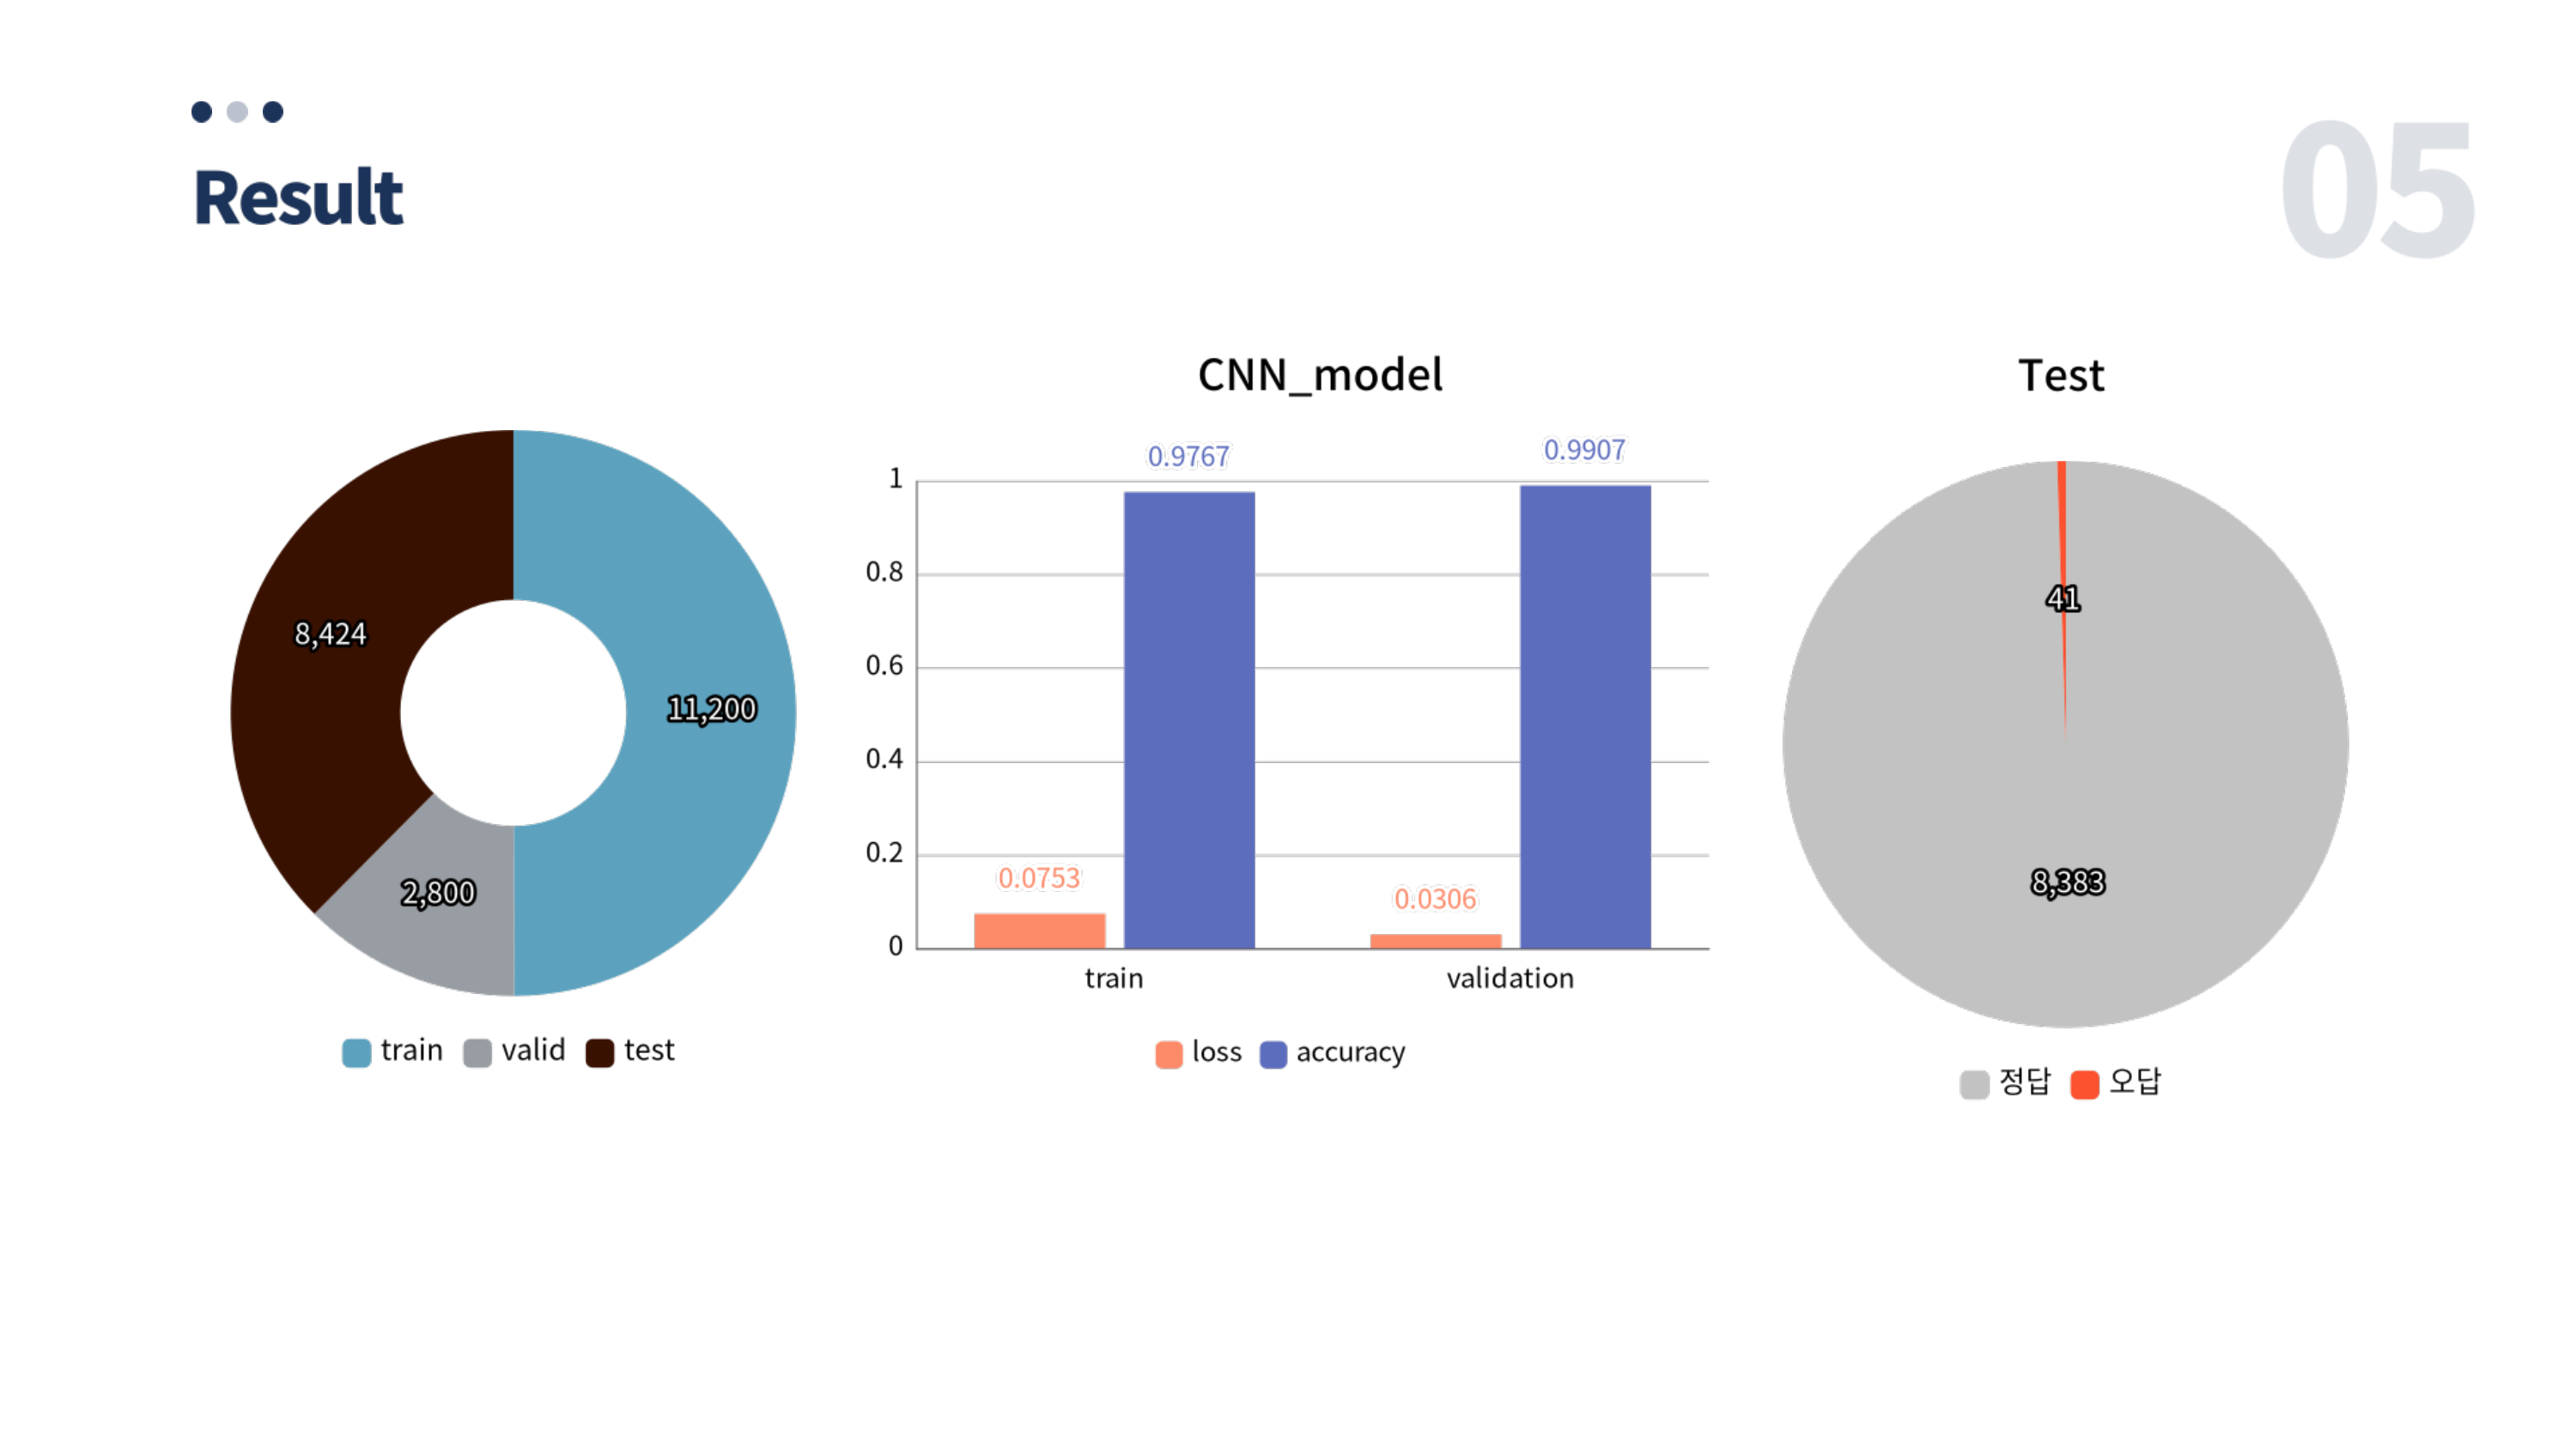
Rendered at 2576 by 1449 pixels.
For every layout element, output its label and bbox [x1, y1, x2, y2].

text_box [191, 101, 213, 123]
text_box [227, 101, 248, 123]
picture [1191, 336, 1464, 418]
picture [1932, 334, 2126, 426]
picture [1778, 461, 2354, 1114]
picture [227, 430, 803, 1082]
picture [853, 430, 1723, 1082]
picture [180, 133, 439, 258]
text_box [263, 101, 284, 123]
picture [2253, 32, 2560, 340]
